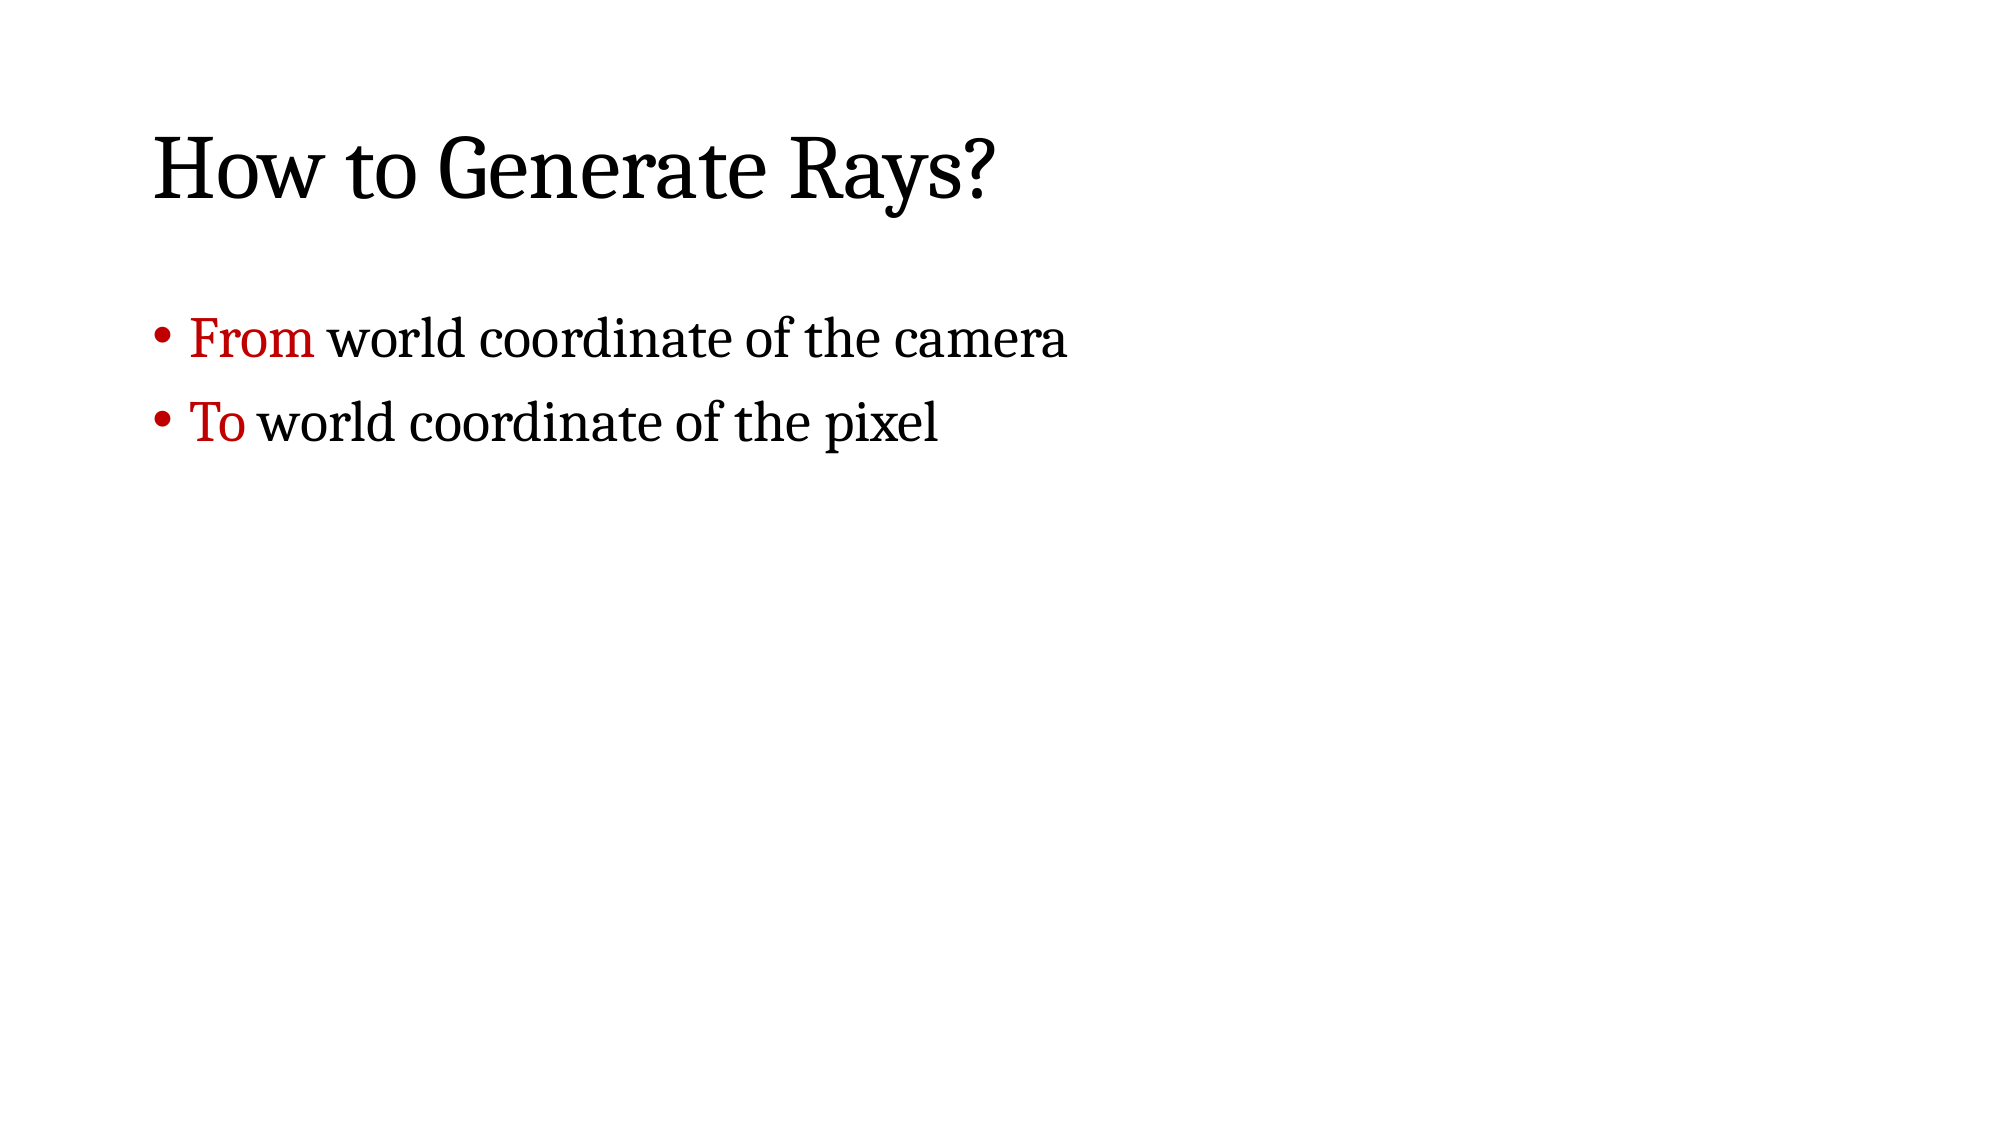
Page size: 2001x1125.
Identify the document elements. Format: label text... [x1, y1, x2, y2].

list From world coordinate of the camera To world coordinate of the pixel [137, 299, 1863, 1014]
title How to Generate Rays? [137, 59, 1863, 278]
